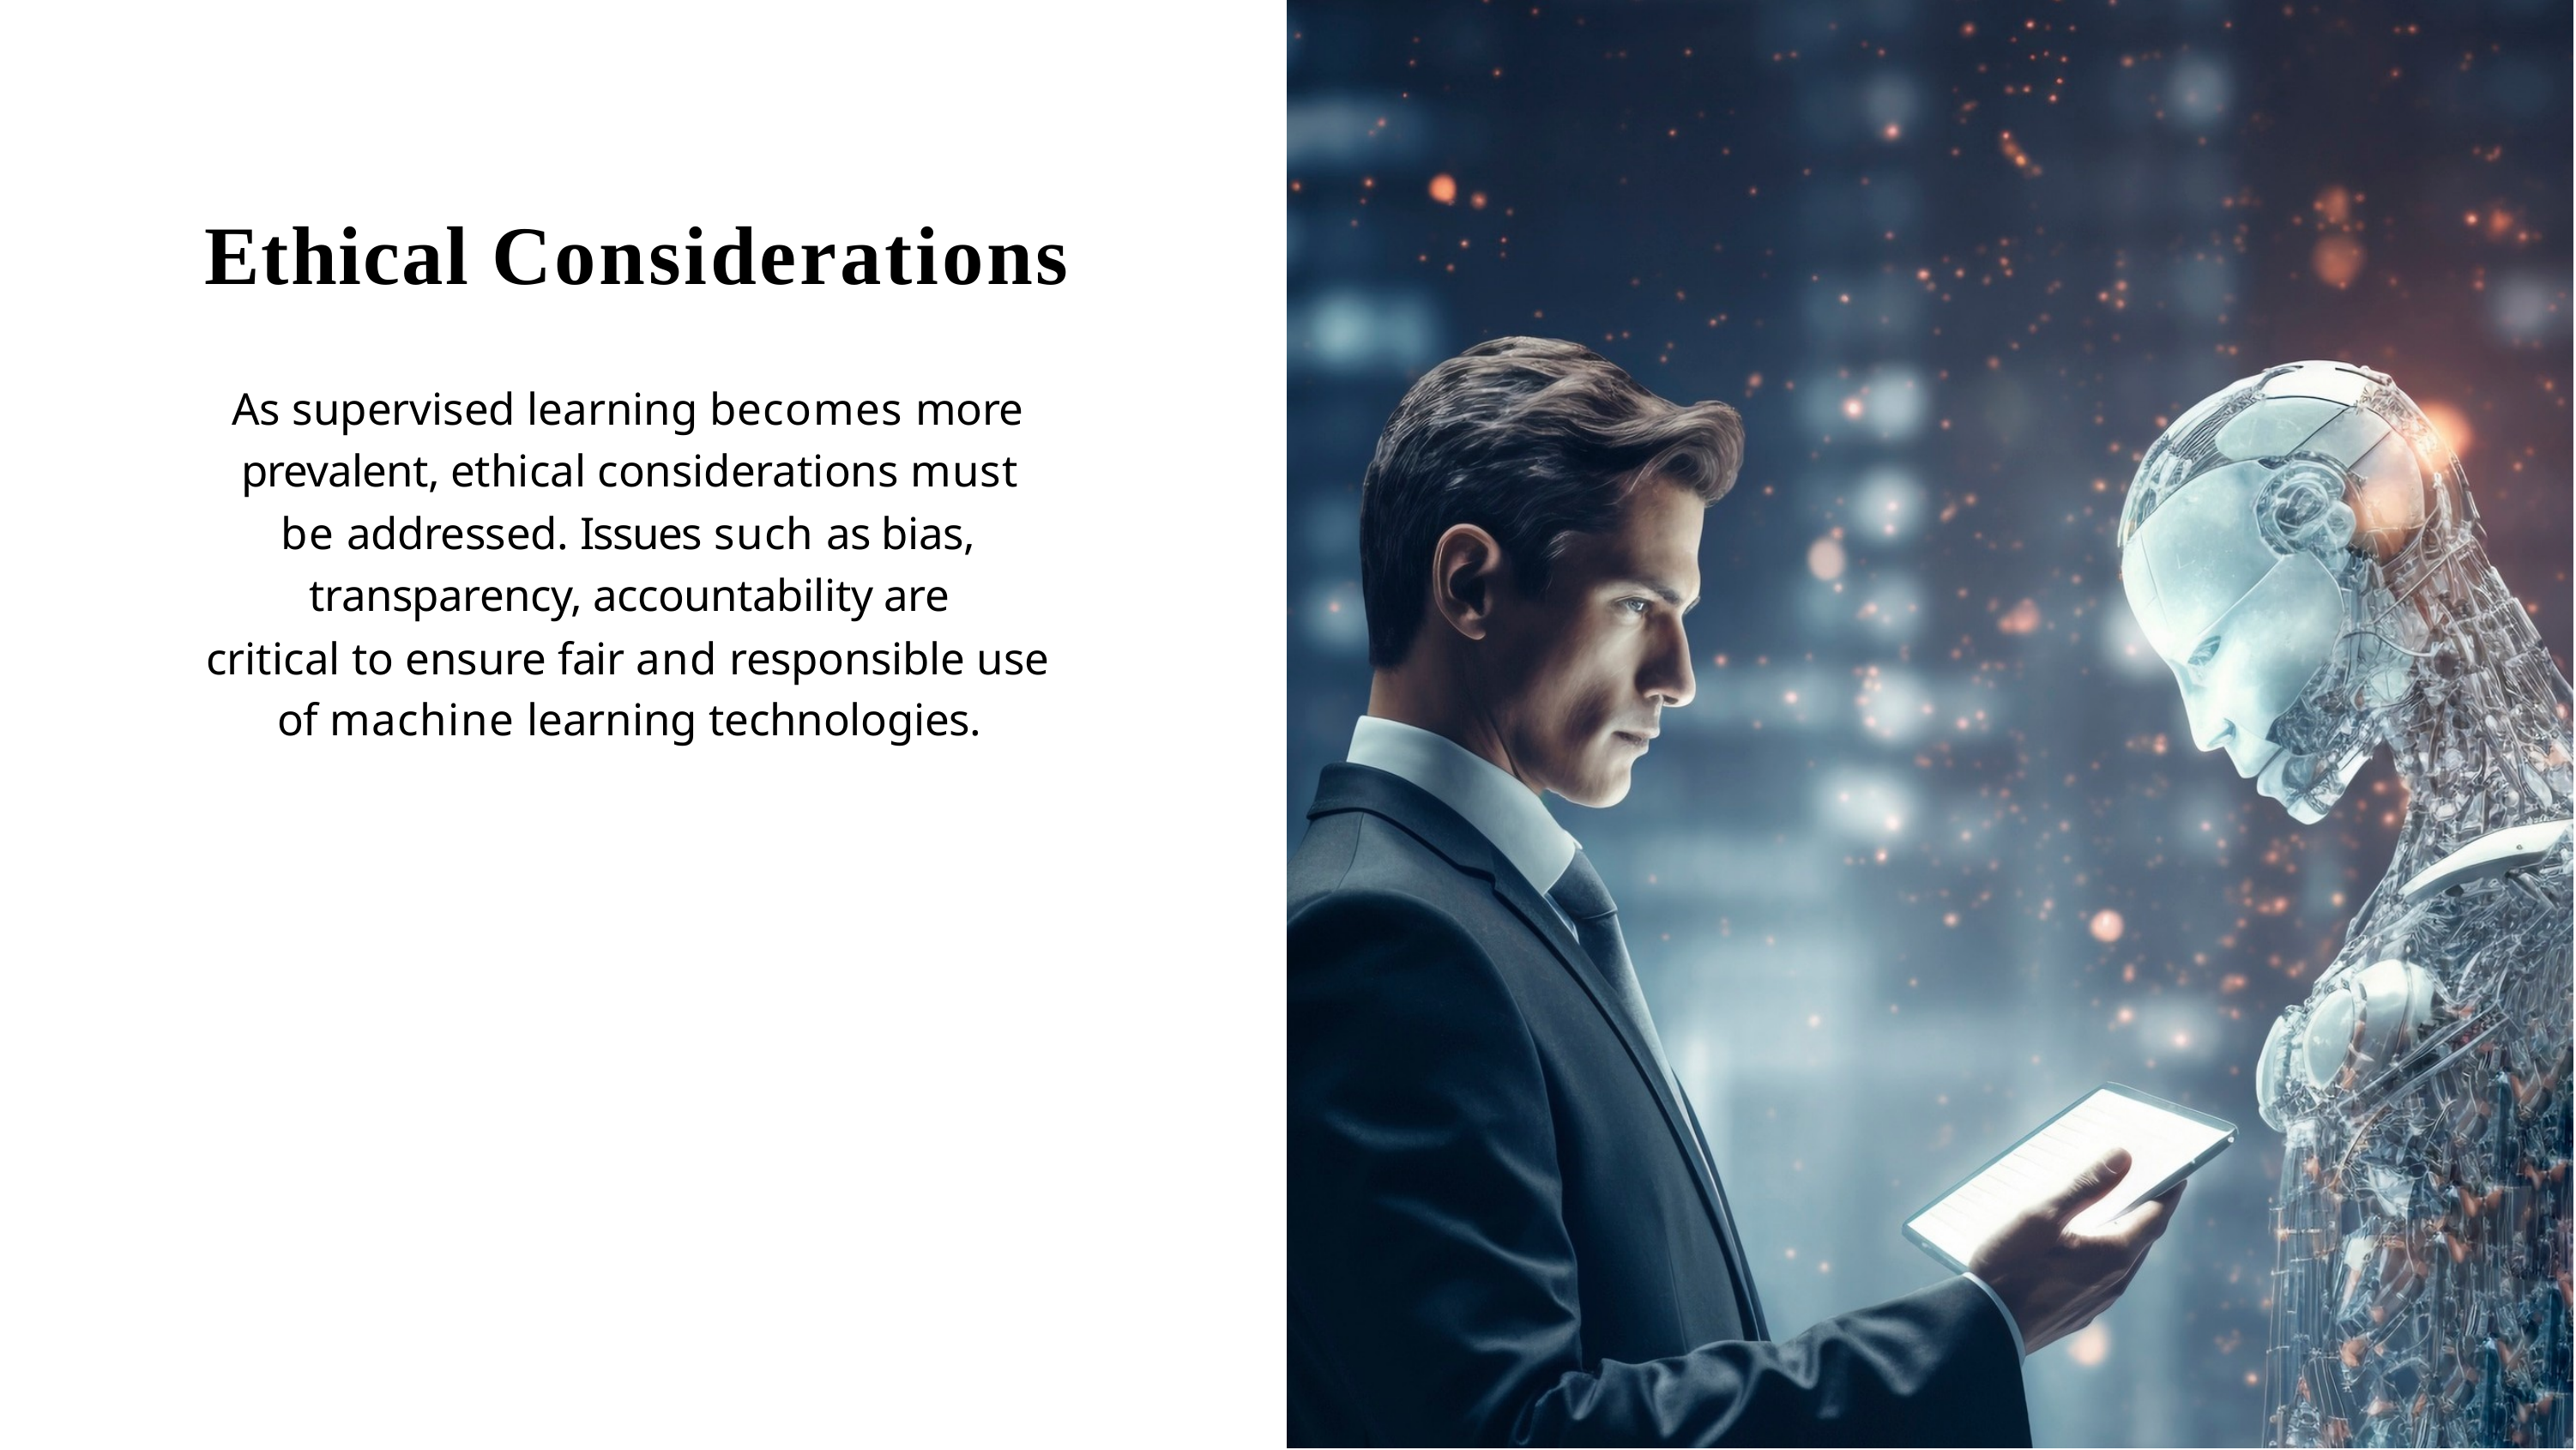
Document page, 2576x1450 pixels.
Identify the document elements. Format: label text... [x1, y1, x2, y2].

title Ethical Considerations [202, 199, 1081, 444]
text_box As supervised learning becomes more prevalent, ethical considerations must be addressed. Issues such as bias, transparency, accountability are critical to ensure fair and responsible use of machine learning technologies. [202, 371, 1053, 871]
picture [1286, 0, 2574, 1448]
